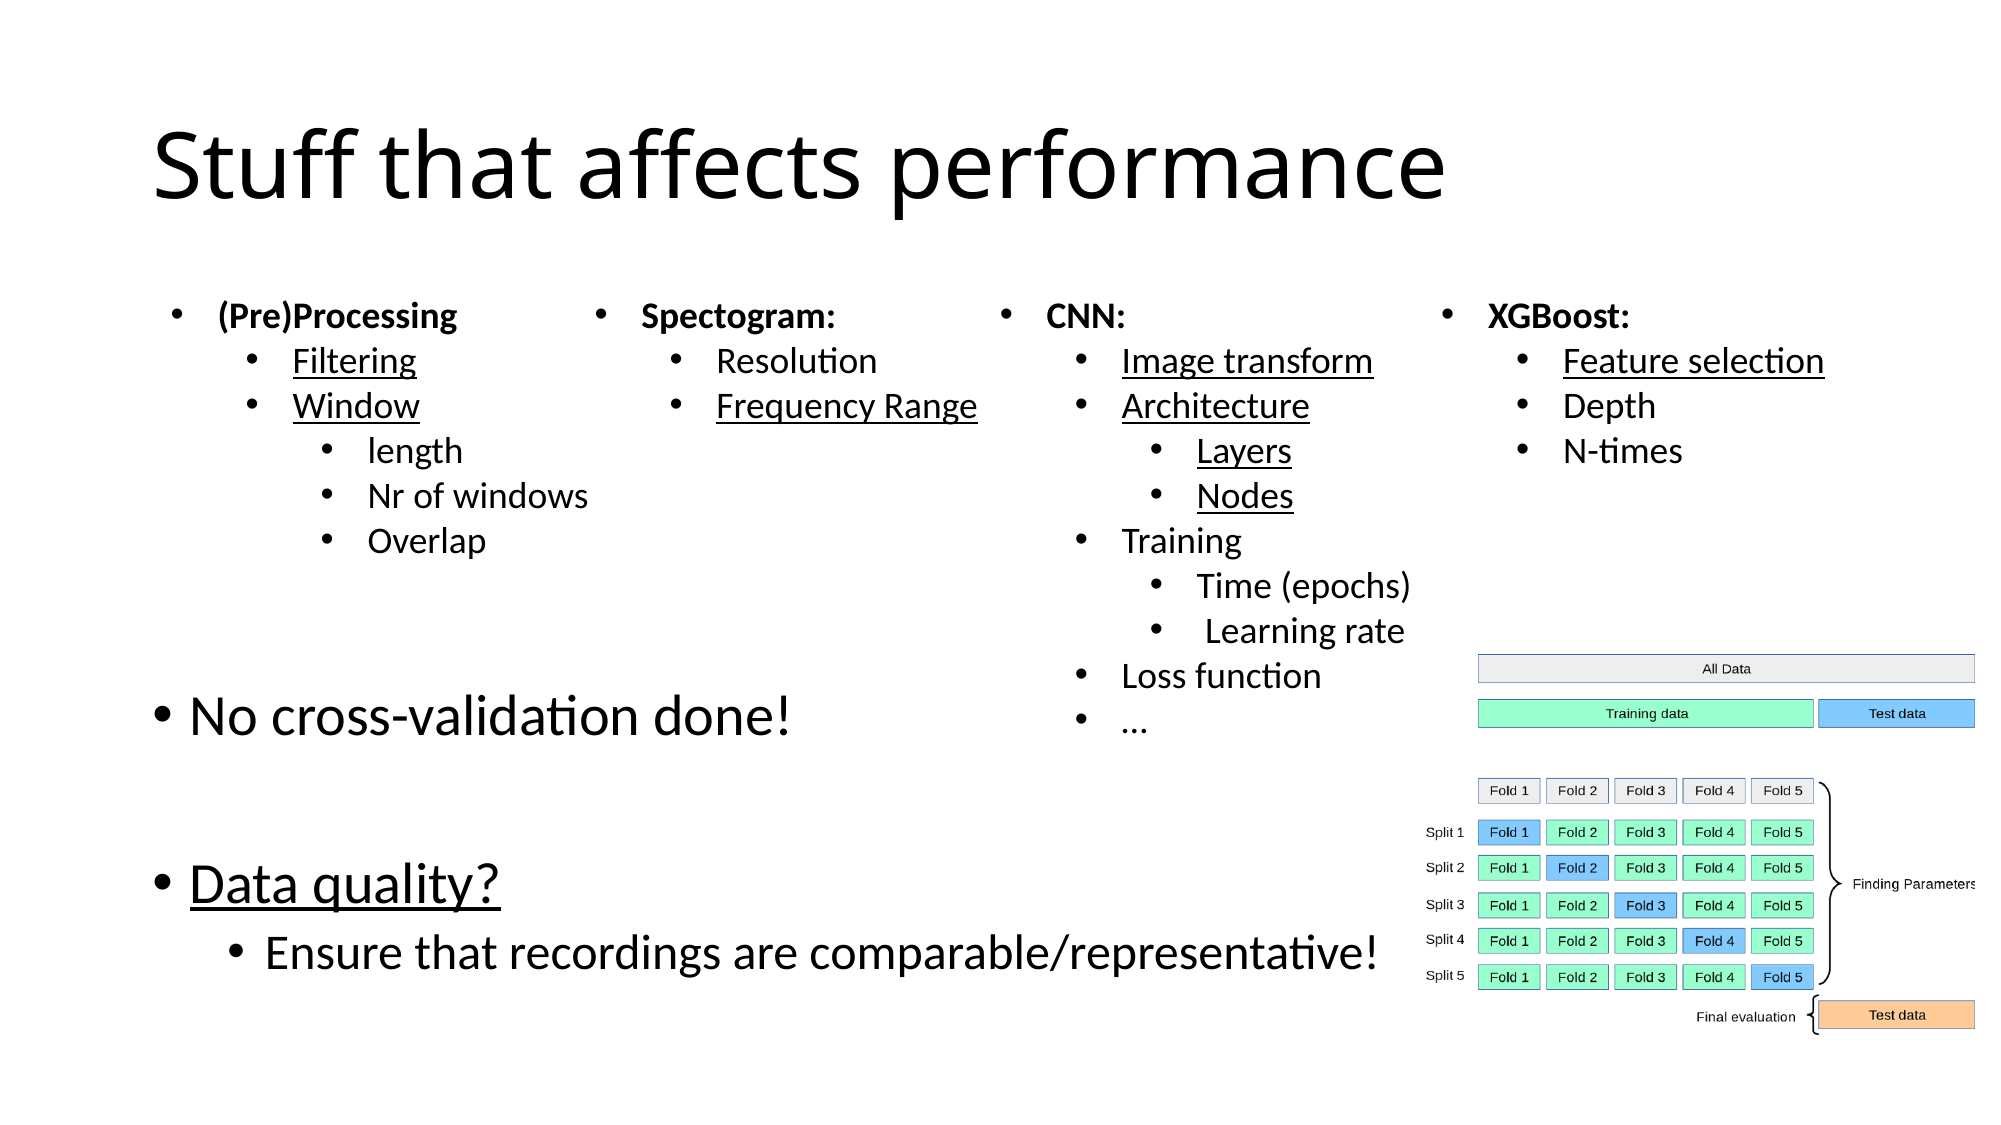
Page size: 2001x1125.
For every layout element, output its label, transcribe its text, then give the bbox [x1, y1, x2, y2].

title Stuff that affects performance [137, 59, 1863, 278]
text_box Spectogram: Resolution Frequency Range [657, 284, 985, 479]
text_box (Pre)Processing Filtering Window length Nr of windows Overlap [155, 284, 657, 569]
picture [1426, 654, 1975, 1035]
text_box CNN: Image transform Architecture Layers Nodes Training Time (epochs) Learning rate Loss function … [985, 284, 1578, 794]
list No cross-validation done! Data quality? Ensure that recordings are comparable/representative! [137, 677, 1426, 1014]
text_box XGBoost: Feature selection Depth N-times [1578, 284, 1860, 524]
